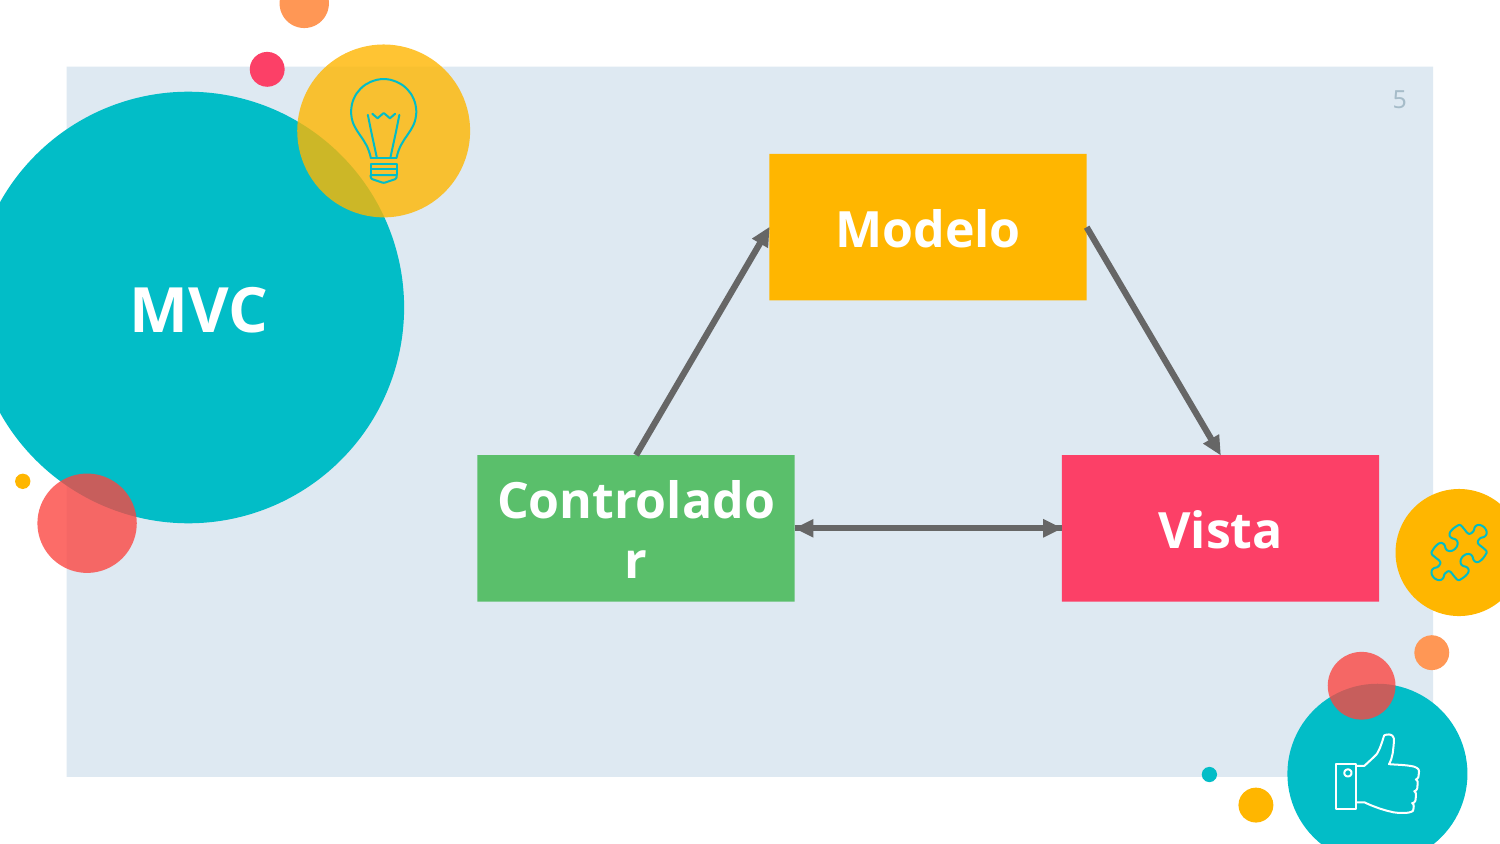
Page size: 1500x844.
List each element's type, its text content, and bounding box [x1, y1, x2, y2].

text_box Vista [1061, 455, 1380, 602]
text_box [1086, 226, 1221, 456]
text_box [635, 226, 770, 456]
text_box Controlador [477, 455, 795, 602]
slide_number ‹#› [1331, 68, 1422, 134]
text_box Modelo [769, 153, 1087, 301]
title MVC [23, 91, 375, 524]
